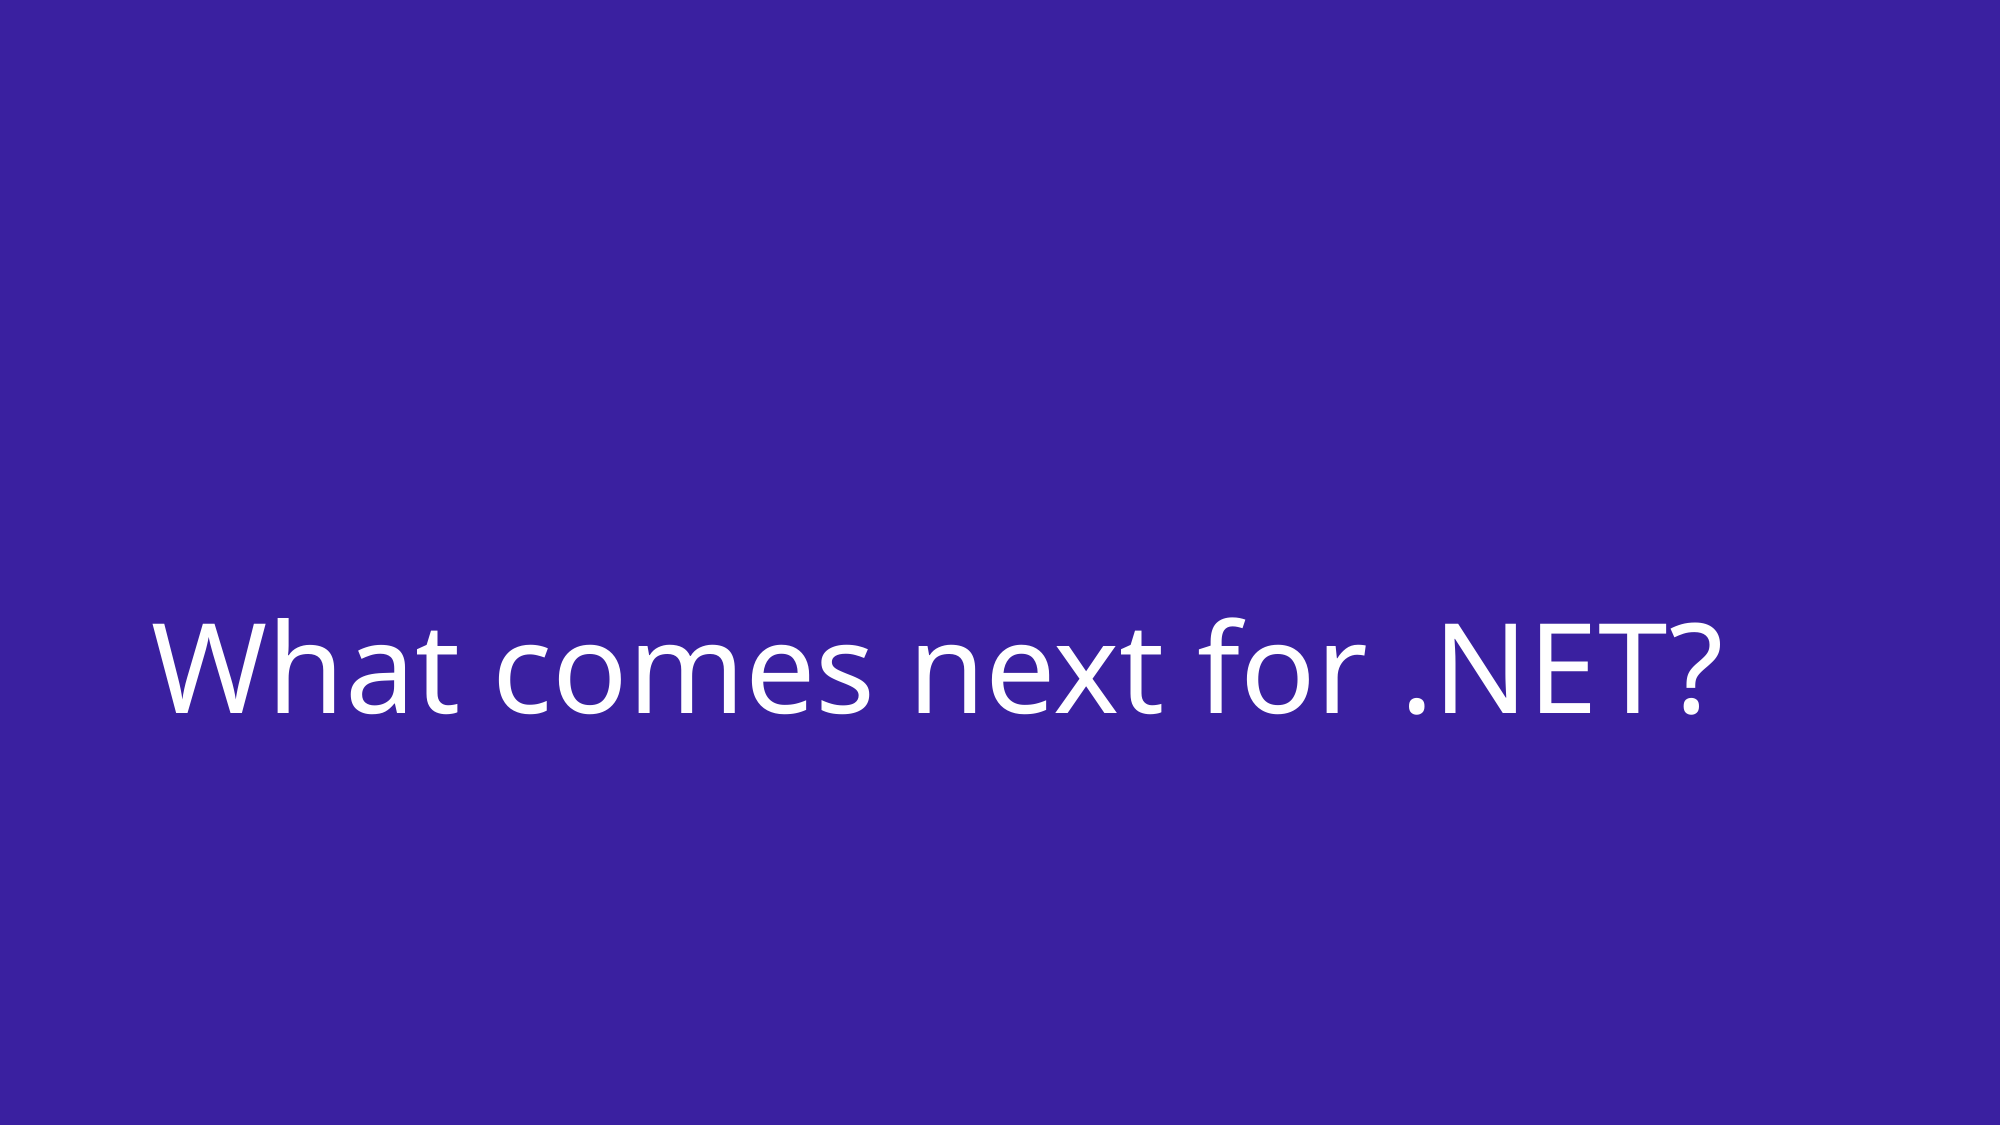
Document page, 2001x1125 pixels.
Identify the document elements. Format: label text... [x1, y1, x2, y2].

title What comes next for .NET? [136, 280, 1862, 749]
